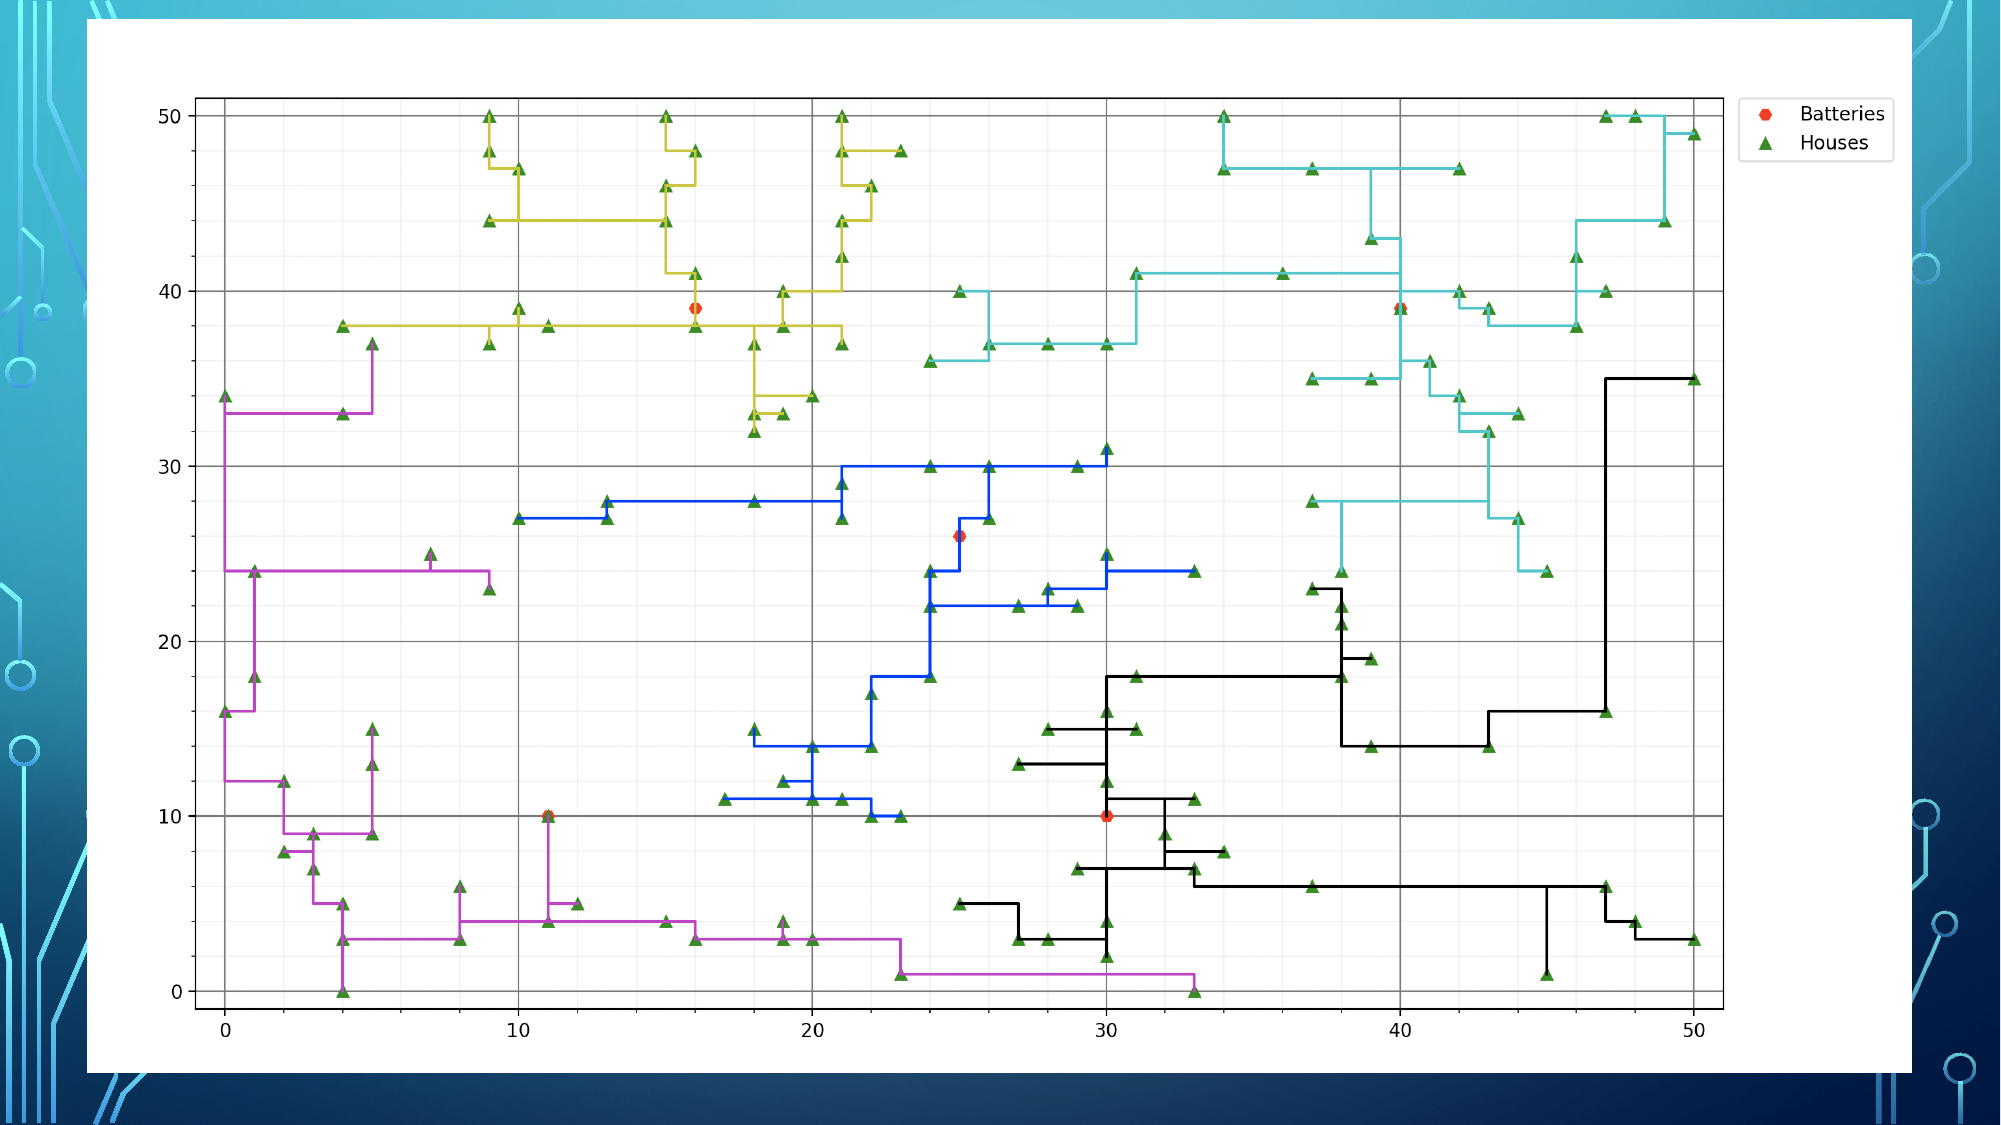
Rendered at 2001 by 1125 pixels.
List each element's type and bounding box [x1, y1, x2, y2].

picture [87, 19, 1912, 1074]
